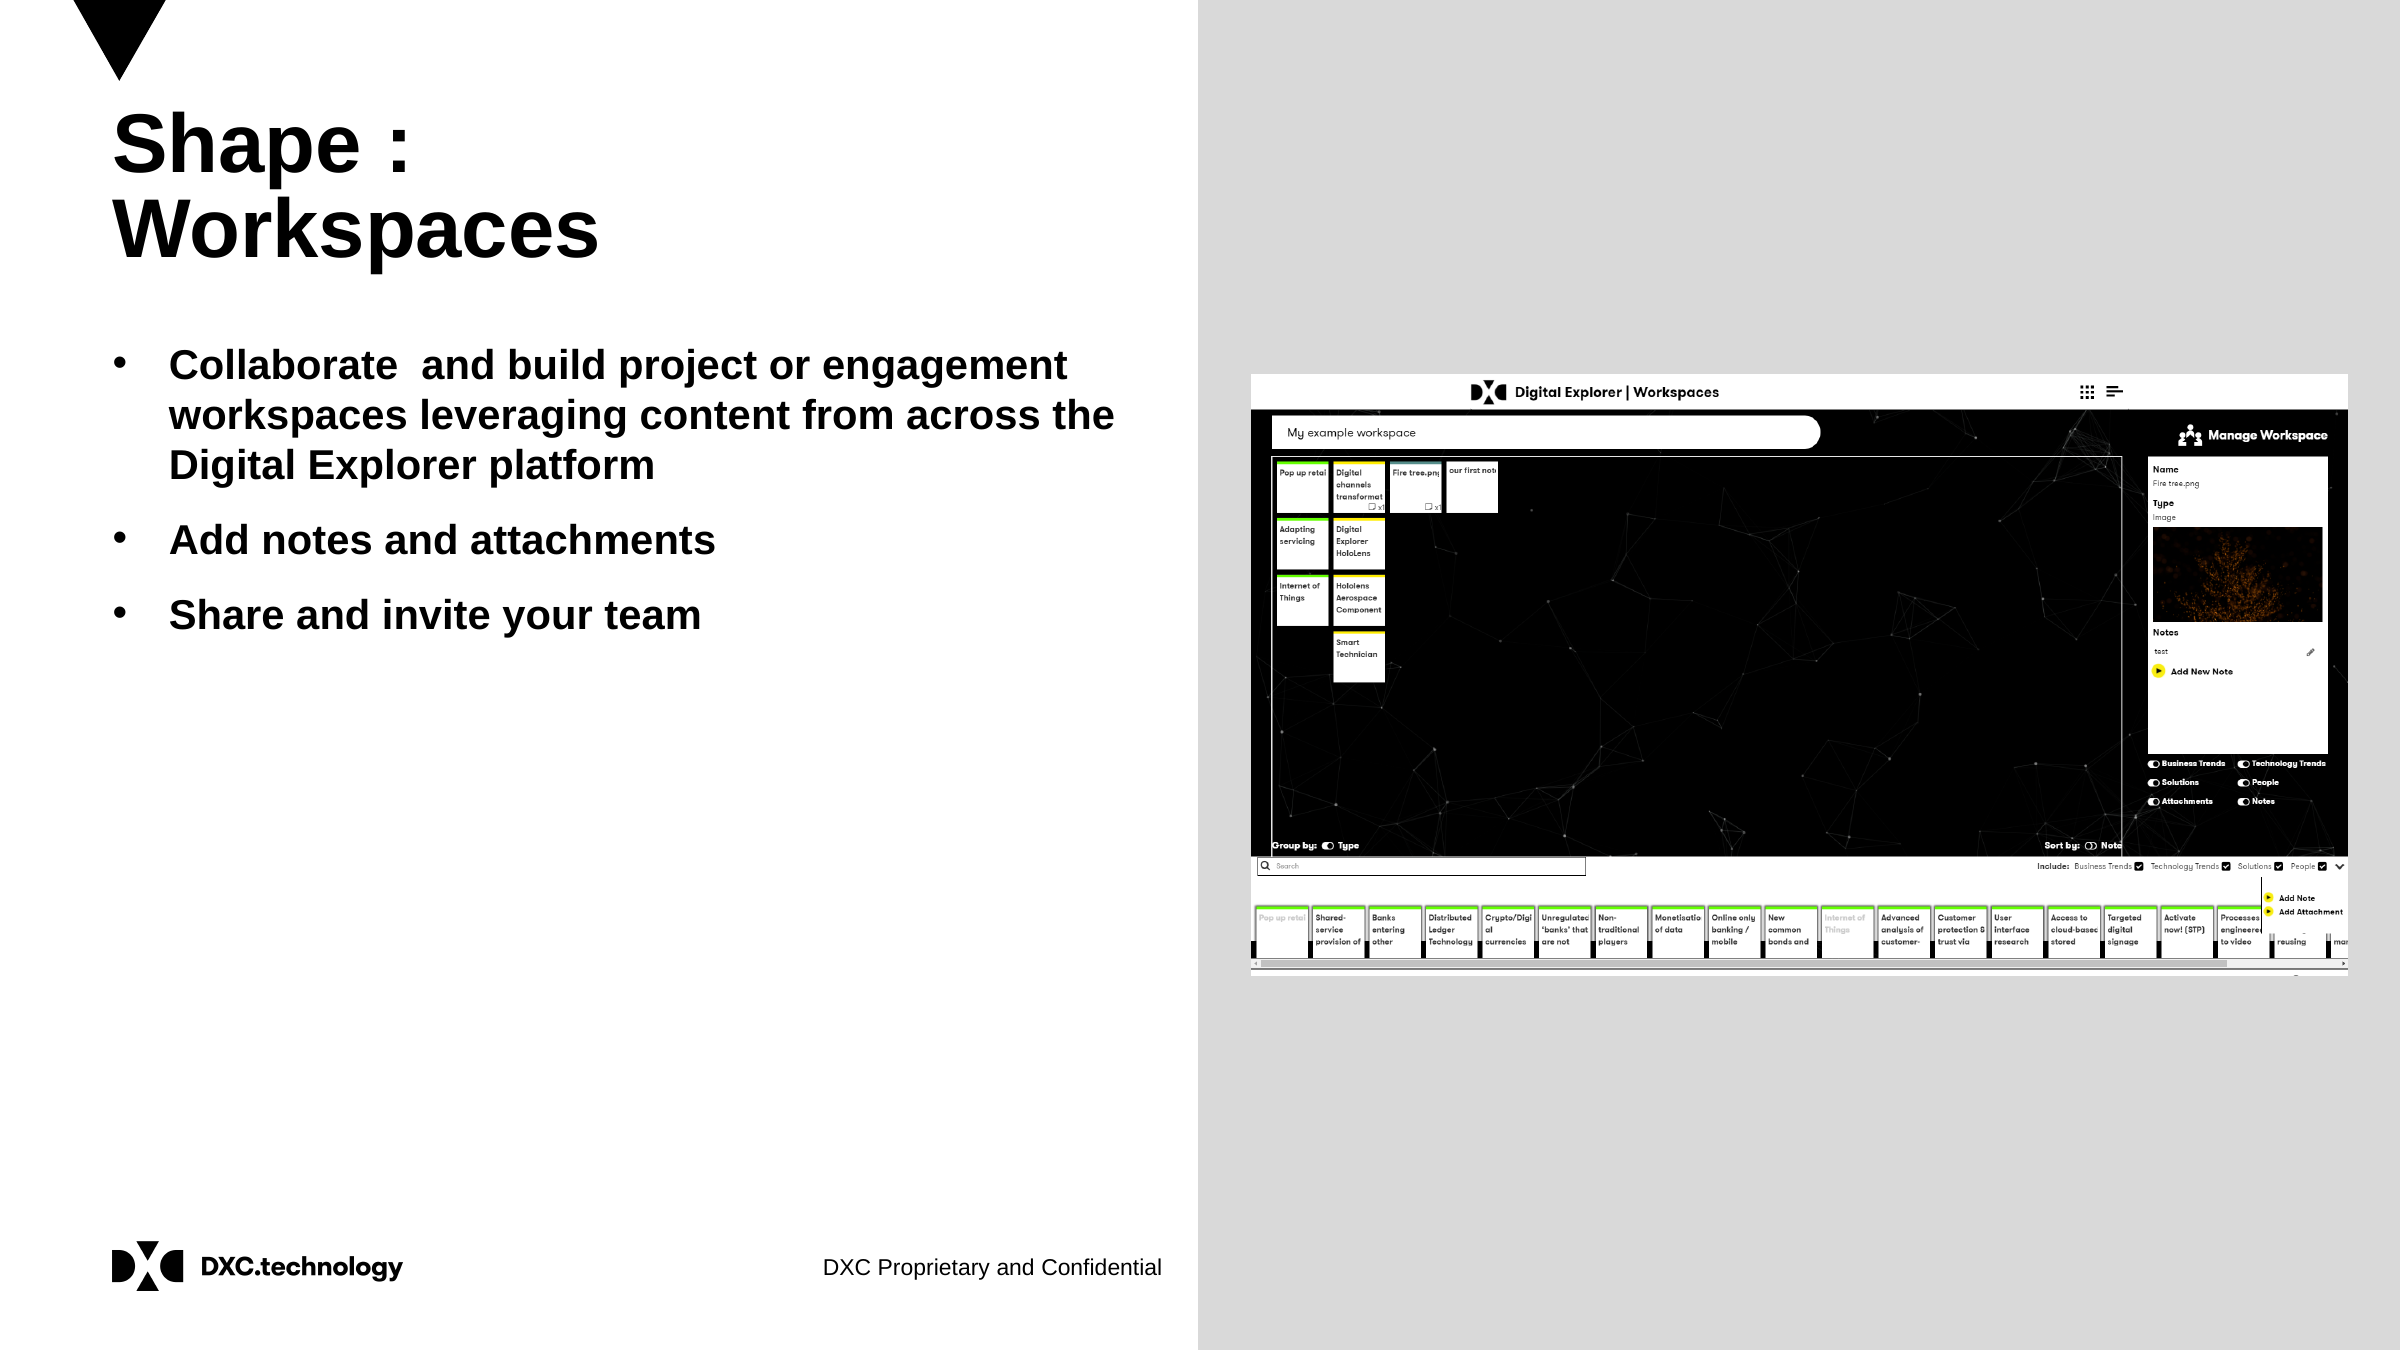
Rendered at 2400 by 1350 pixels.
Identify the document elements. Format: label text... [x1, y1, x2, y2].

title Shape : Workspaces [112, 104, 1163, 337]
picture [1251, 374, 2348, 976]
text_box [1198, 0, 2400, 1350]
list Collaborate and build project or engagement workspaces leveraging content from across the Digital Explorer platform Add notes and attachments Share and invite your team [112, 337, 1163, 1178]
